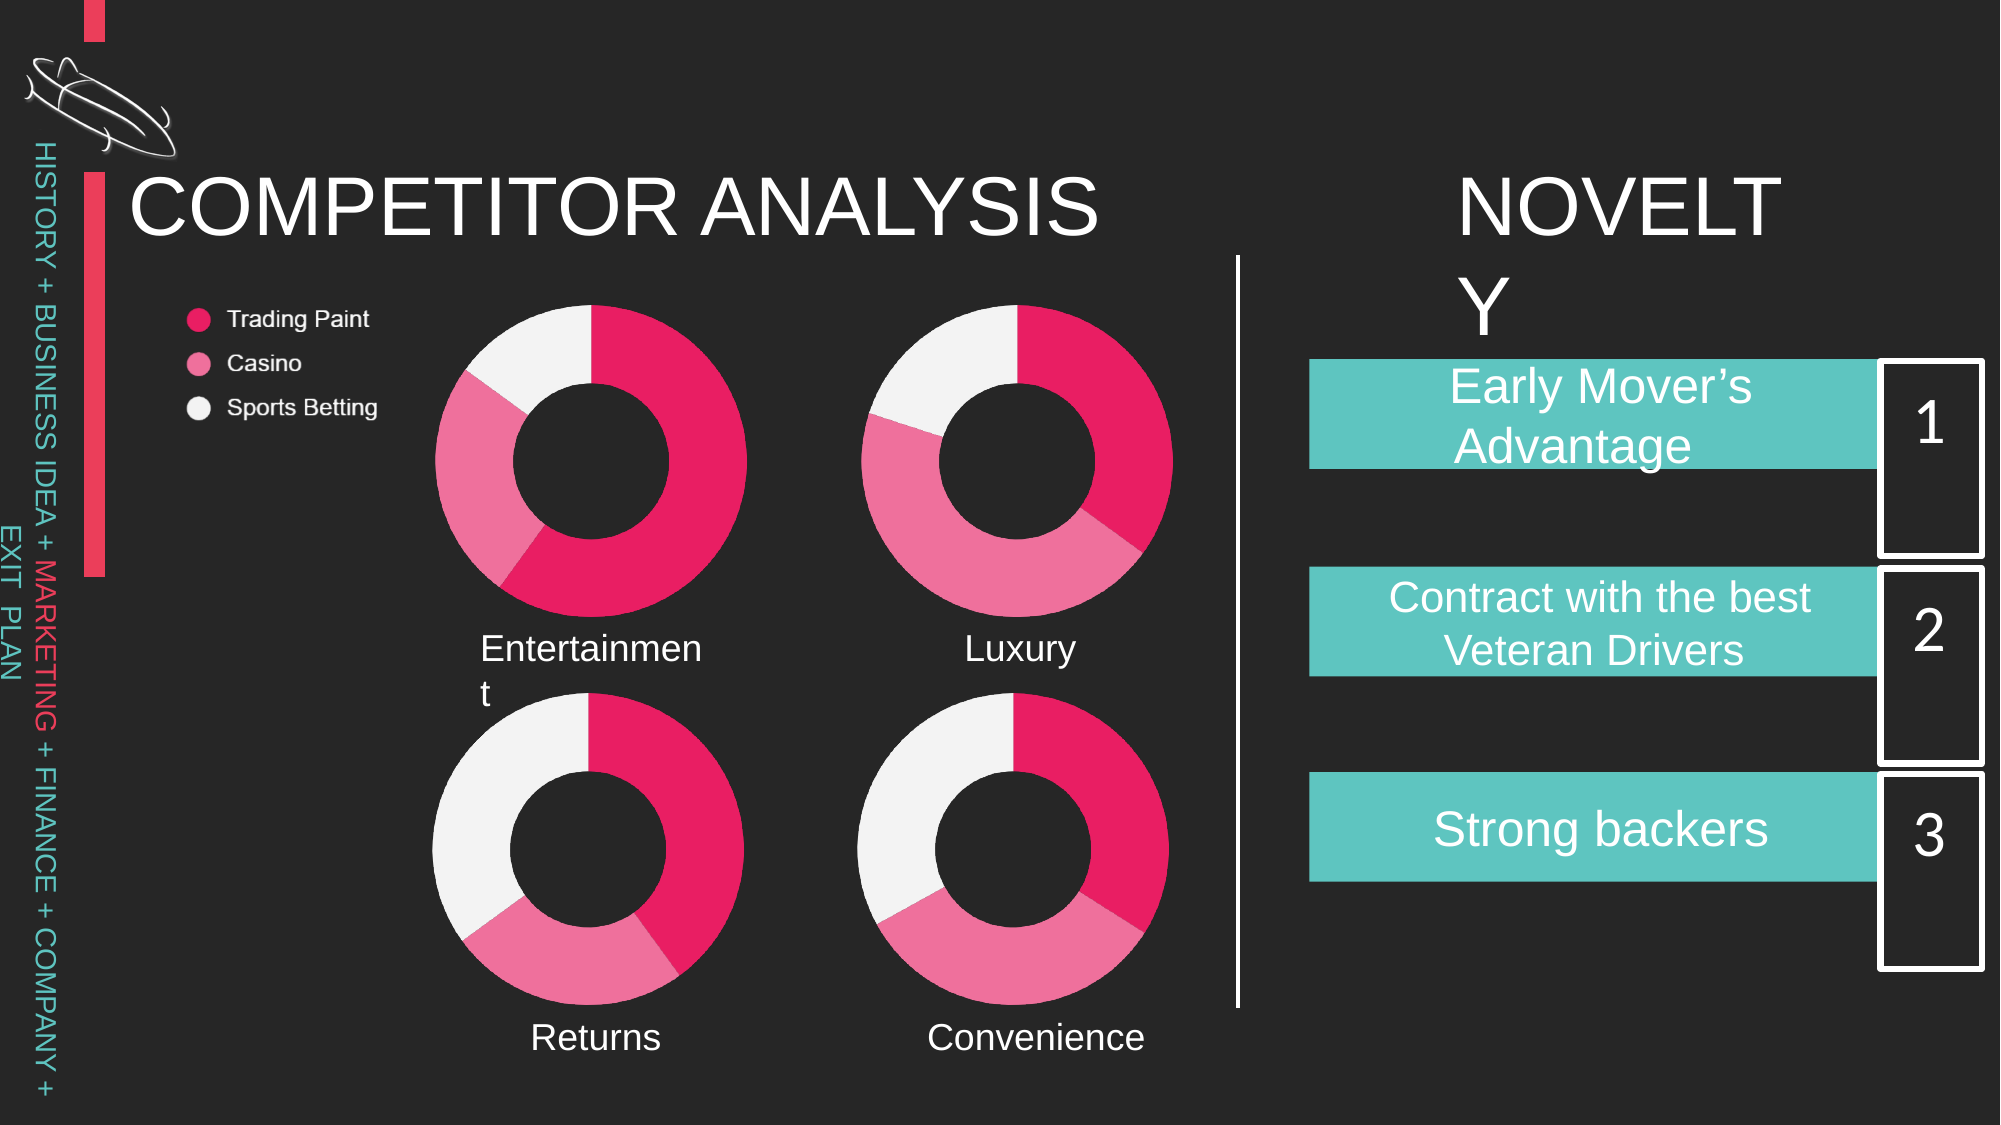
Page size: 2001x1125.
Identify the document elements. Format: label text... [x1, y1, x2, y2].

text_box Convenience [911, 1015, 1167, 1065]
picture [0, 52, 196, 162]
picture [856, 304, 1176, 617]
picture [172, 273, 420, 442]
picture [429, 304, 749, 617]
text_box 3 [1880, 773, 1982, 969]
text_box Contract with the best Veteran Drivers [1309, 566, 1879, 677]
picture [429, 693, 749, 1006]
text_box Luxury [949, 616, 1204, 677]
text_box 2 [1880, 568, 1982, 764]
text_box NOVELTY [1441, 145, 1822, 359]
picture [851, 693, 1176, 1006]
text_box 1 [1880, 360, 1982, 556]
text_box COMPETITOR ANALYSIS [113, 145, 1121, 261]
text_box Strong backers [1309, 772, 1879, 882]
text_box Returns [515, 1004, 770, 1065]
text_box Entertainment [465, 625, 720, 691]
text_box Early Mover’s Advantage [1309, 359, 1879, 469]
text_box HISTORY + BUSINESS IDEA + MARKETING + FINANCE + COMPANY + EXIT PLAN [0, 169, 73, 1125]
